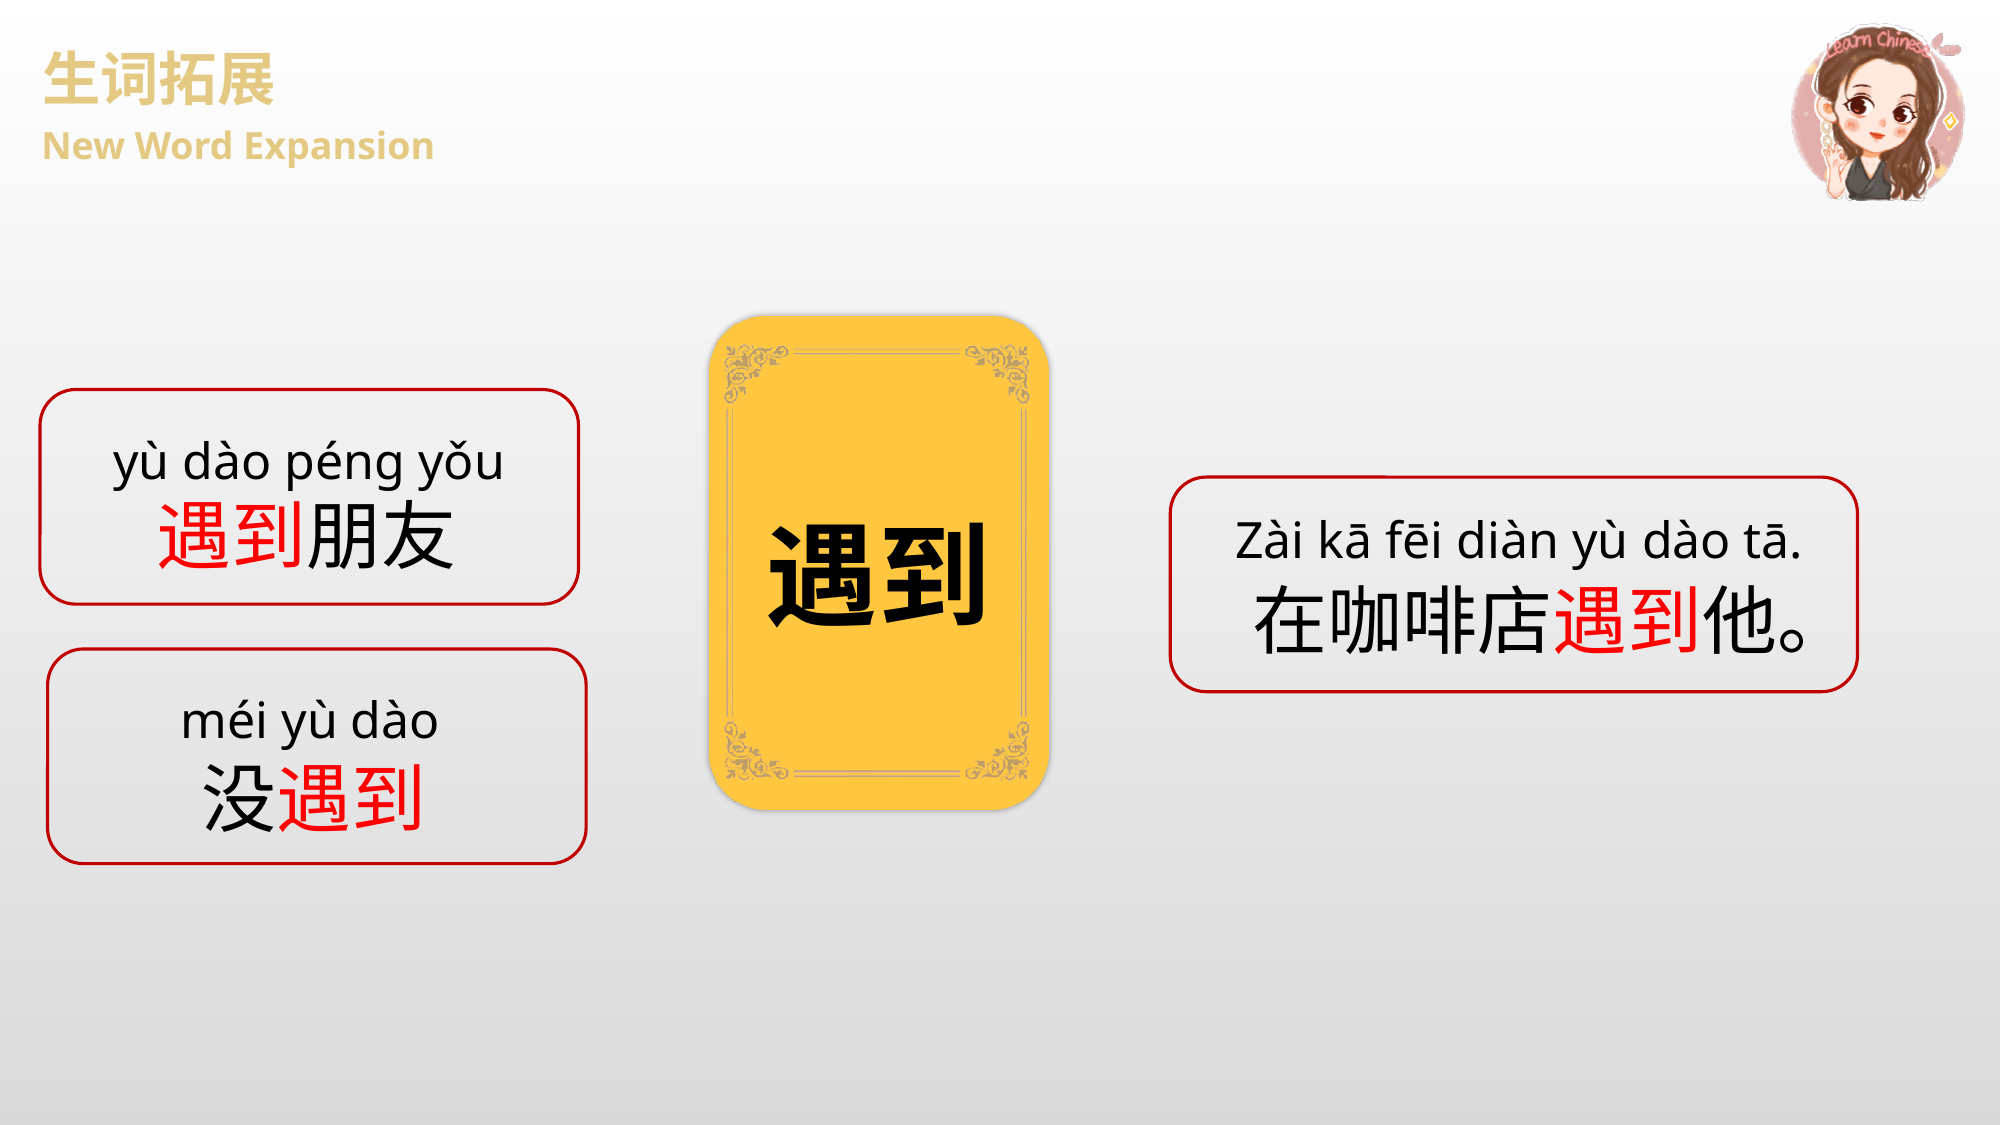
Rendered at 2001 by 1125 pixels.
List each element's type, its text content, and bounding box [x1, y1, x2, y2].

picture [1758, 0, 1998, 240]
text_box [19, 389, 599, 605]
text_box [27, 648, 607, 864]
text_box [700, 307, 1057, 818]
text_box 生词拓展 [27, 35, 291, 115]
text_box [1089, 477, 1983, 692]
text_box New Word Expansion [26, 115, 451, 175]
